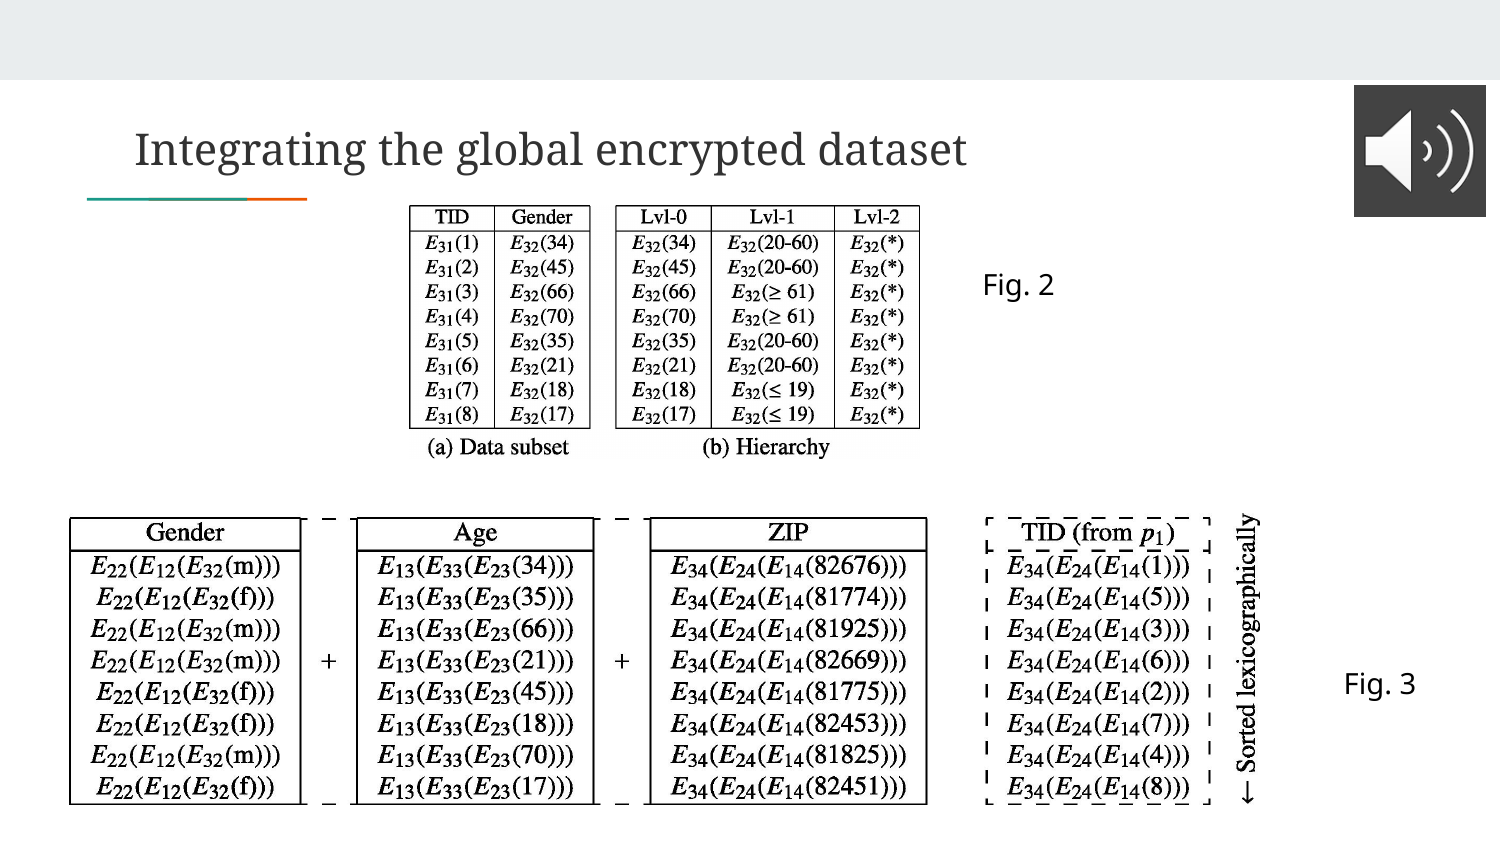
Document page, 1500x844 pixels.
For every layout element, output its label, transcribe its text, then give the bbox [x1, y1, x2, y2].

title Integrating the global encrypted dataset [119, 107, 1347, 195]
picture [1352, 83, 1487, 218]
picture [409, 205, 920, 459]
text_box Fig. 2 [967, 251, 1500, 317]
picture [69, 513, 1260, 806]
text_box Fig. 3 [1328, 650, 1500, 716]
